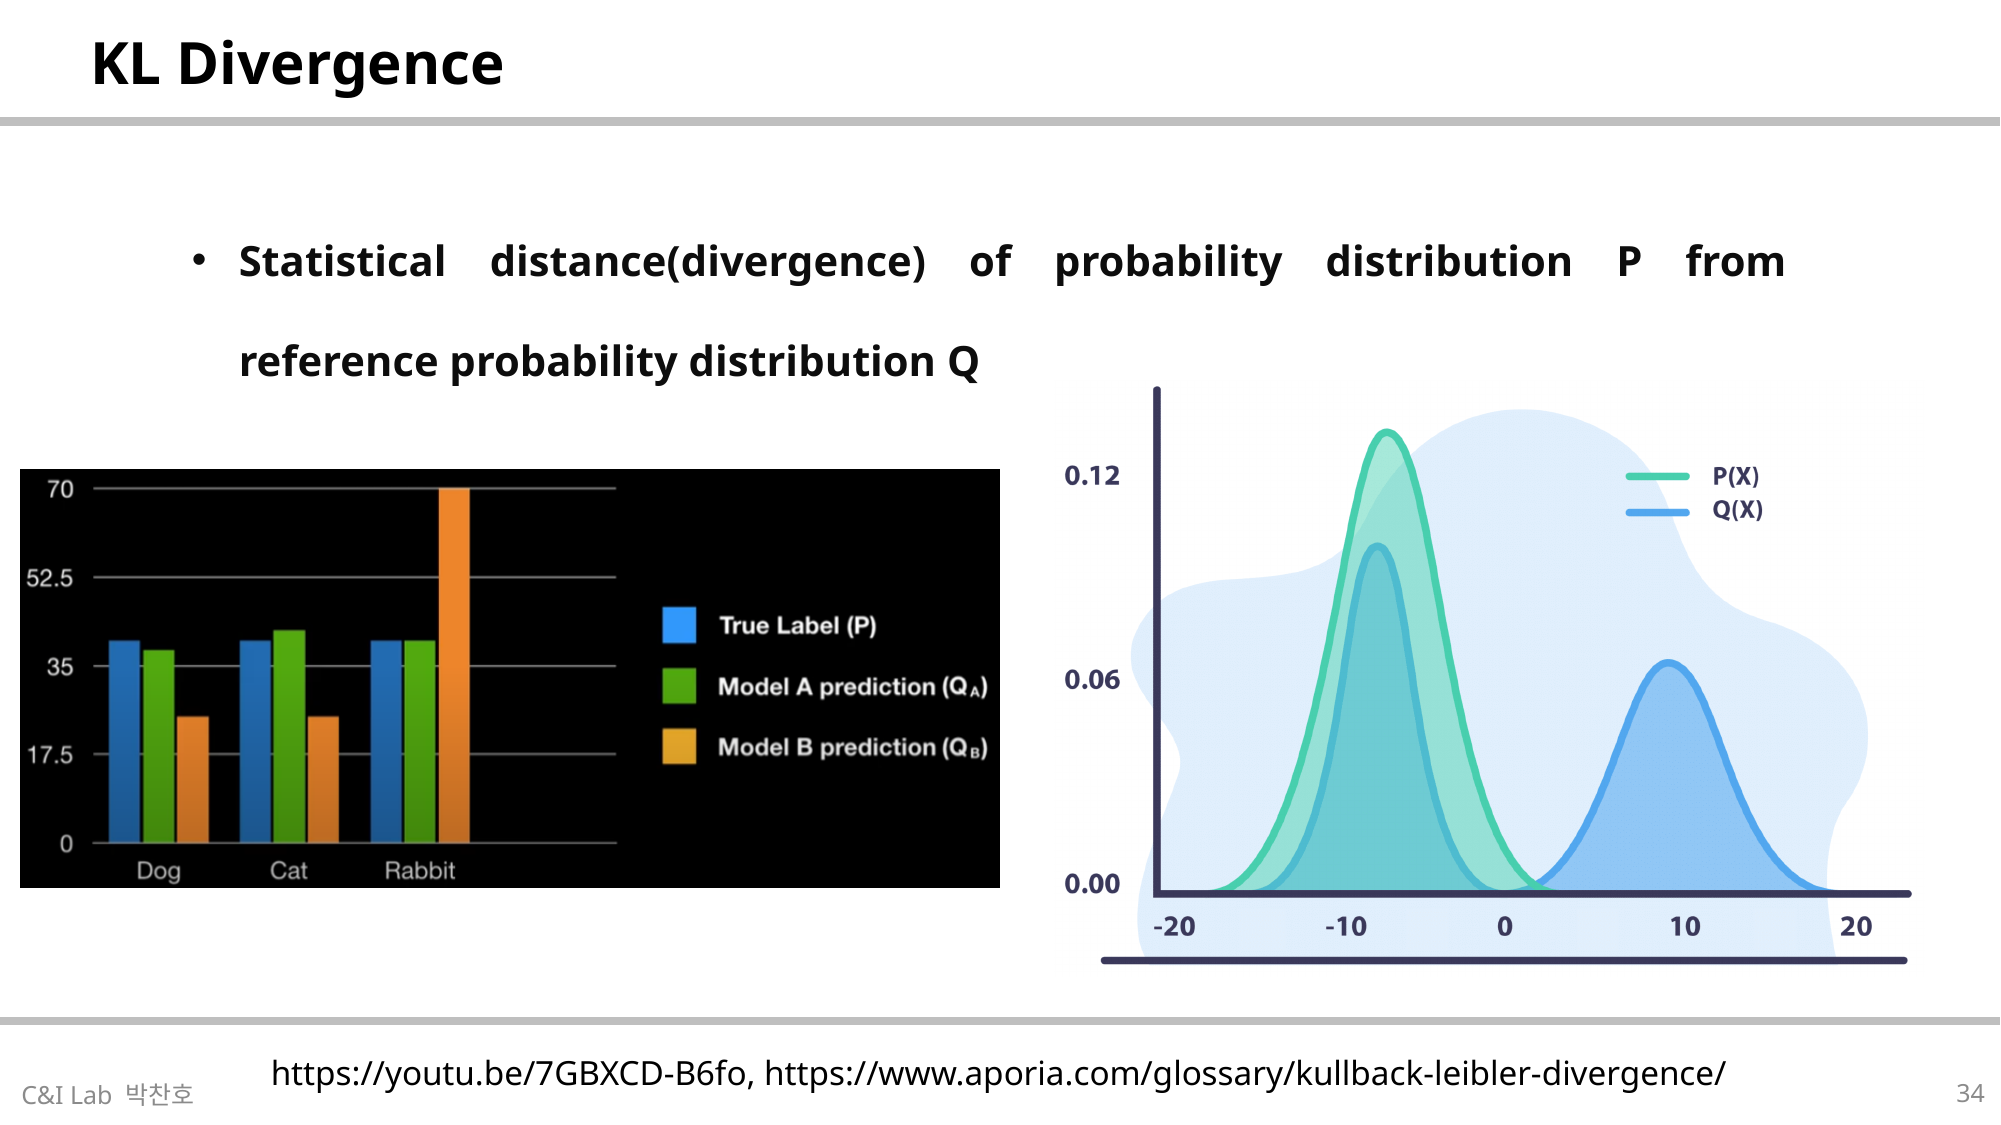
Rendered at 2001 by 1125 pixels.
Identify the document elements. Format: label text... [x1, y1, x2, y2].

slide_number 34 [1890, 1065, 2000, 1125]
table_header https://youtu.be/7GBXCD-B6fo, https://www.aporia.com/glossary/kullback-leibler-divergence/ [0, 1025, 2000, 1125]
table_header KL Divergence [0, 2, 2000, 117]
picture [1054, 380, 1925, 977]
picture [20, 469, 1000, 888]
text_box Statistical distance(divergence) of probability distribution P from reference probability distribution Q [177, 177, 1803, 492]
footer C&I Lab 박찬호 [0, 1065, 216, 1125]
